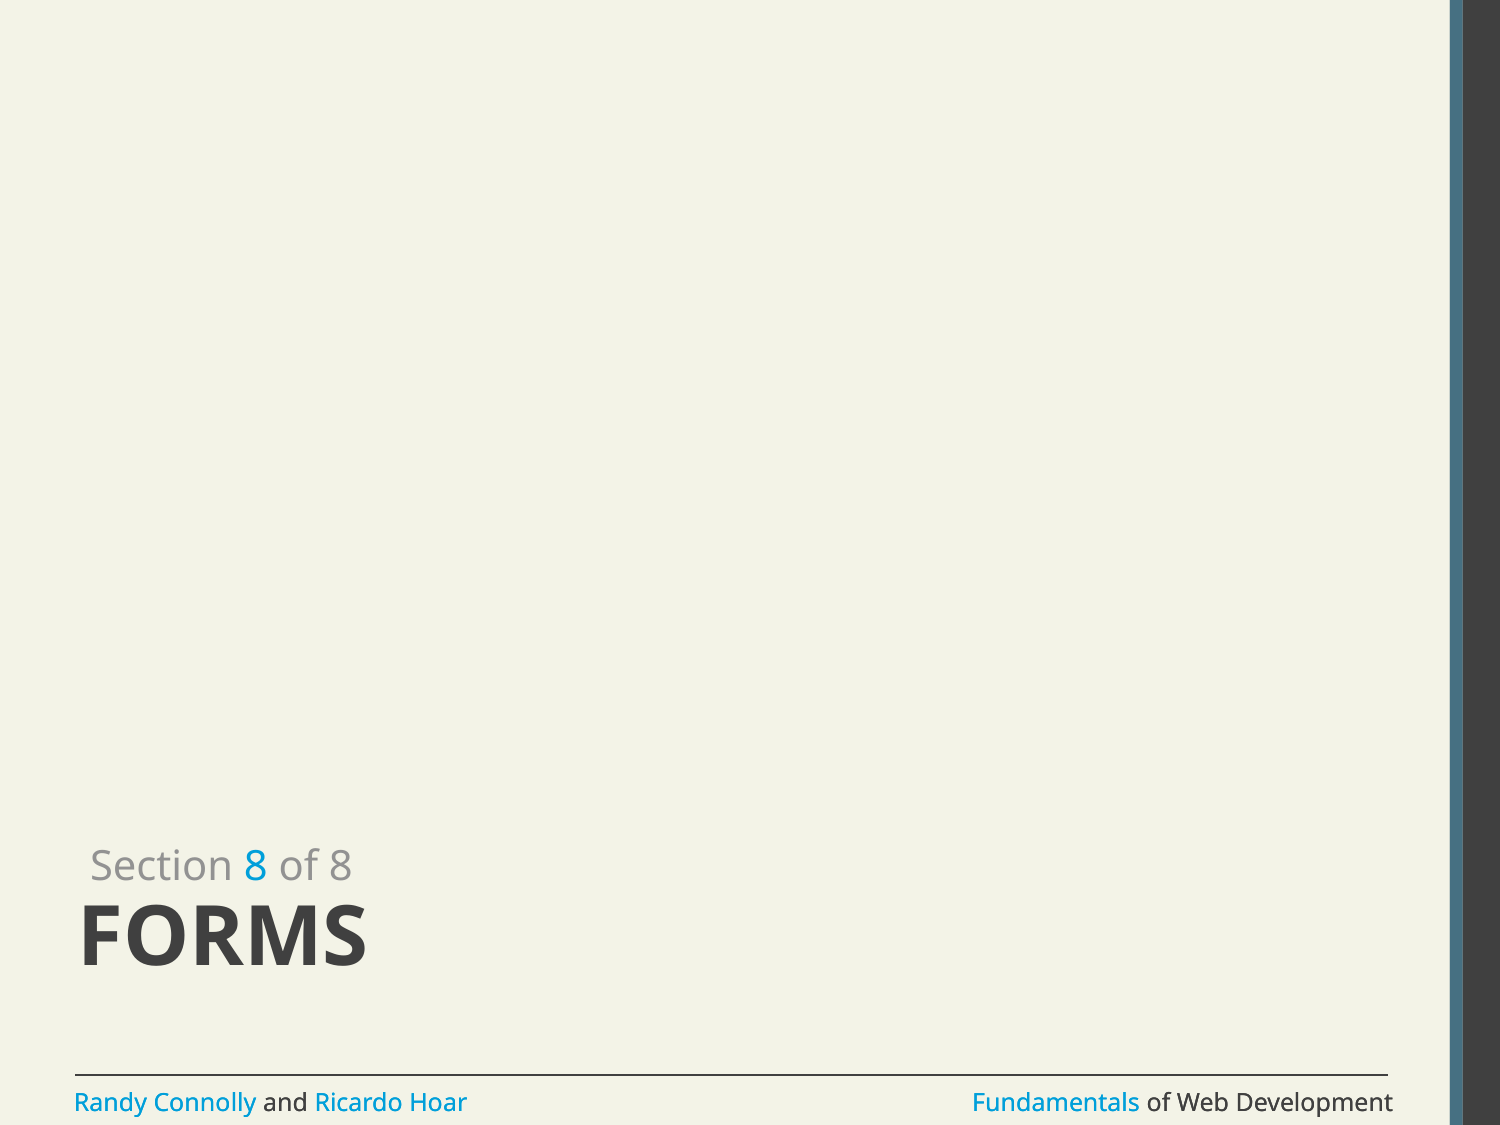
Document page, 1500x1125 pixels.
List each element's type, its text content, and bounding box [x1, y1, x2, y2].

list Section 8 of 8 [75, 650, 1350, 897]
title Forms [62, 875, 1381, 1013]
